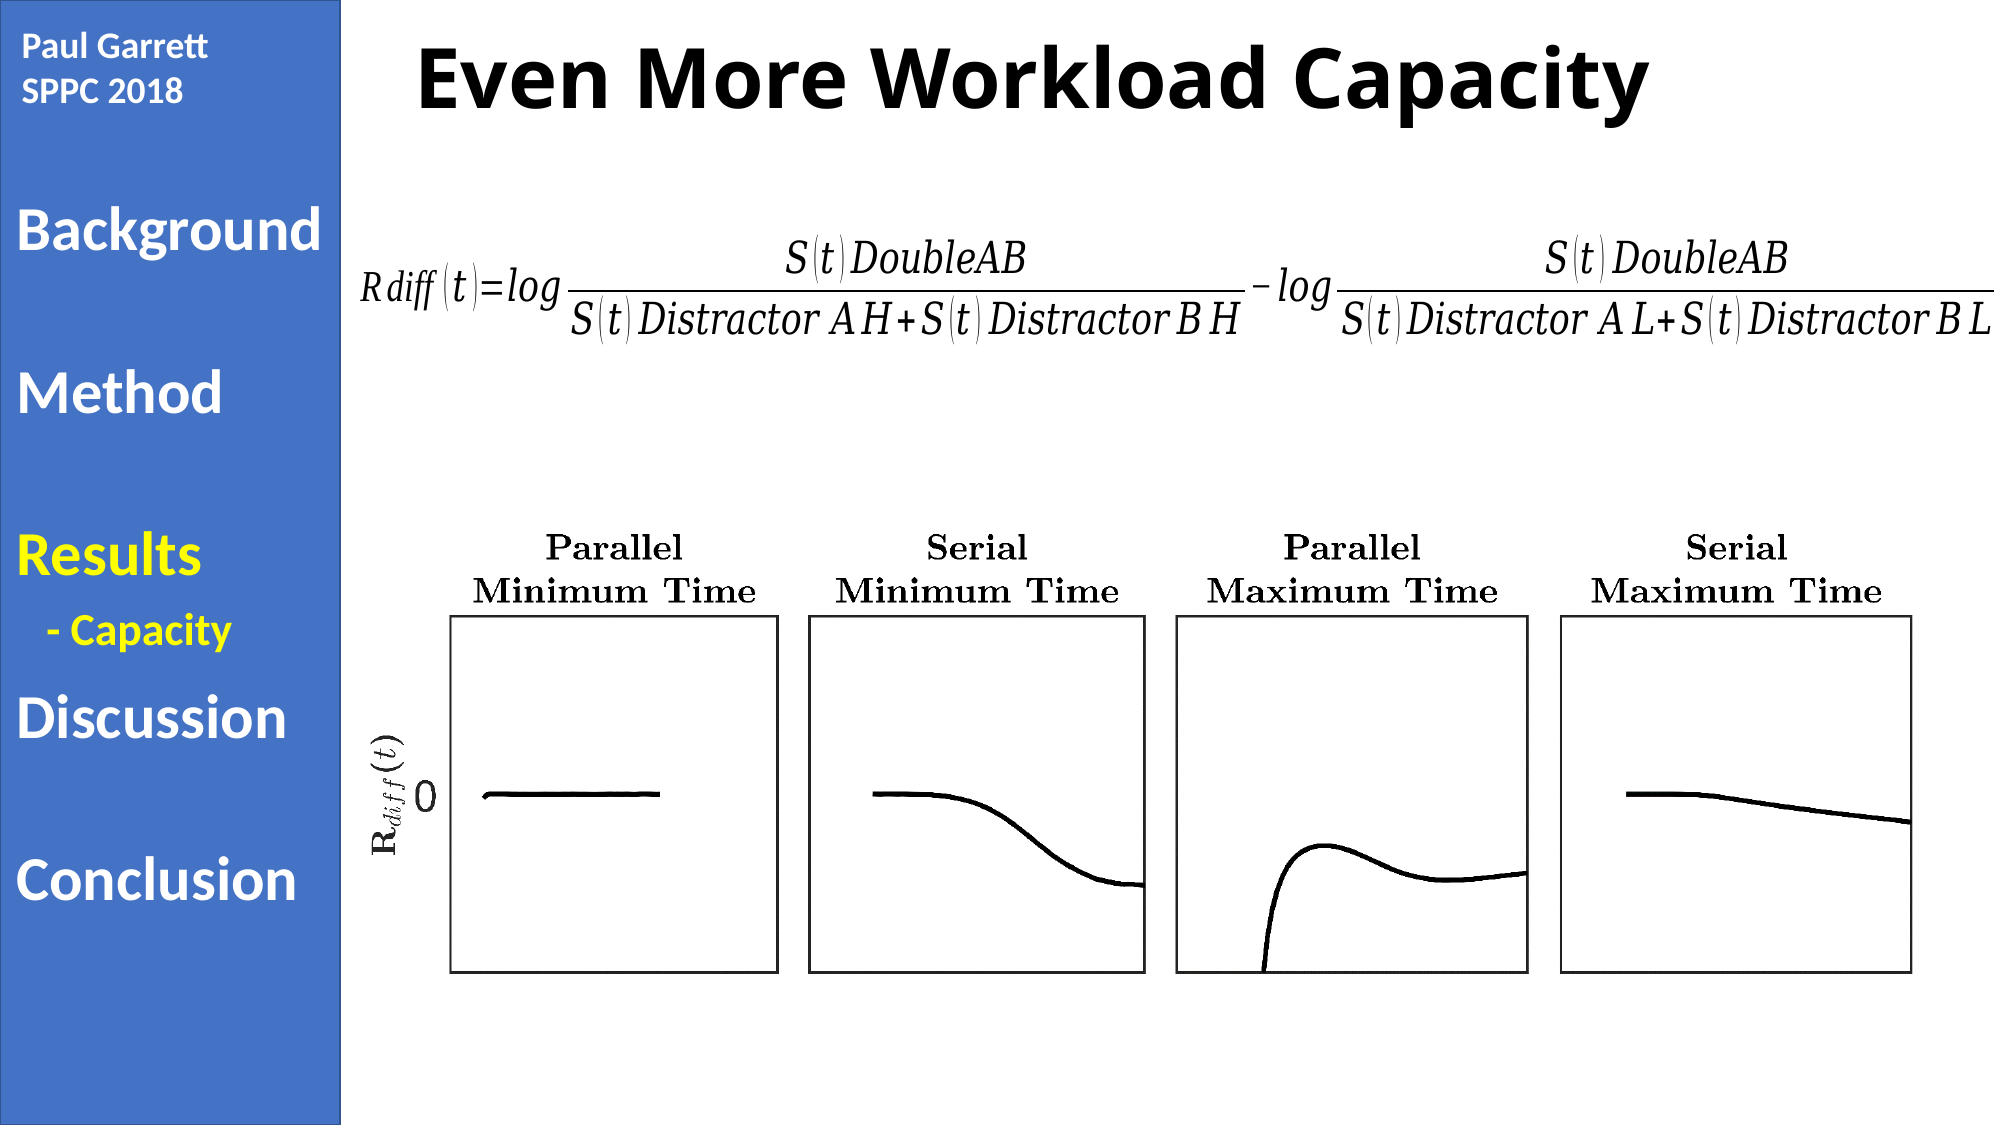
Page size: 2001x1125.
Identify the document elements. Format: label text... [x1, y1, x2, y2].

text_box Background Method Results Discussion Conclusion [1, 180, 339, 1008]
text_box - Capacity [31, 592, 248, 663]
title Even More Workload Capacity [399, 13, 1862, 134]
text_box Paul Garrett SPPC 2018 [6, 13, 224, 119]
text_box [0, 0, 341, 1125]
picture [370, 494, 1942, 979]
